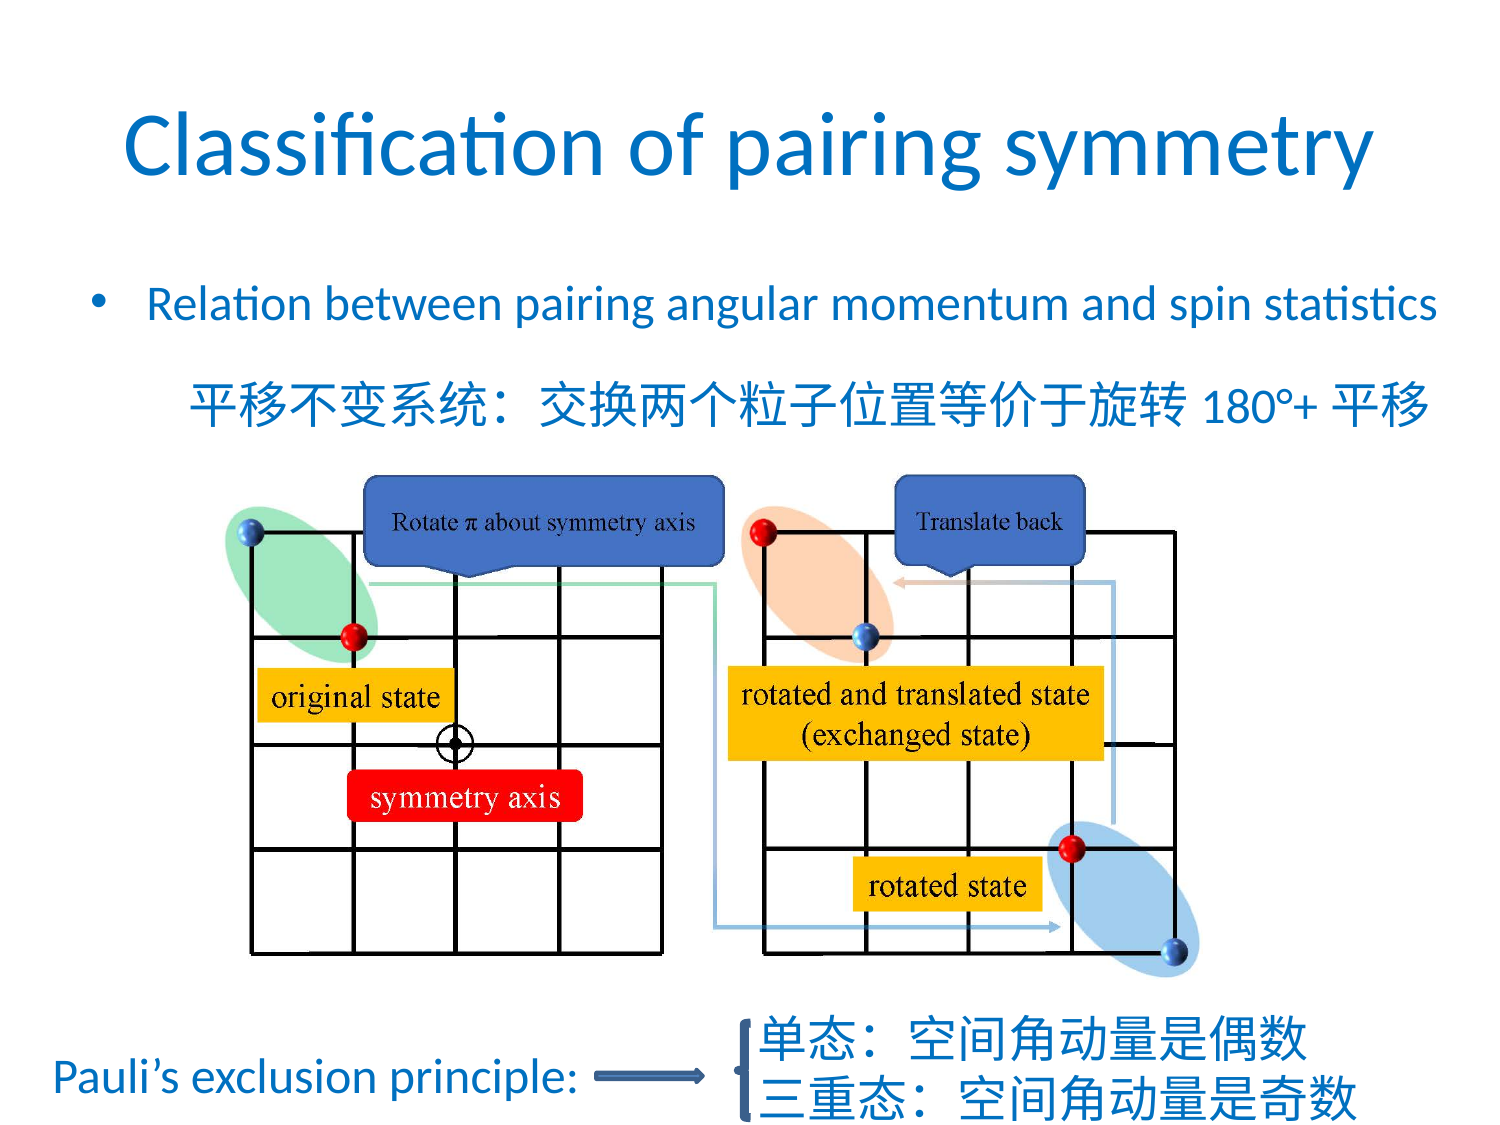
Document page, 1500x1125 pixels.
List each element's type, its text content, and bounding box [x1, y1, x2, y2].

list Relation between pairing angular momentum and spin statistics [75, 262, 1463, 999]
title Classification of pairing symmetry [75, 45, 1425, 233]
picture [221, 472, 1203, 980]
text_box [37, 1000, 1465, 1125]
text_box 平移不变系统：交换两个粒子位置等价于旋转180°+平移 [173, 366, 1446, 442]
